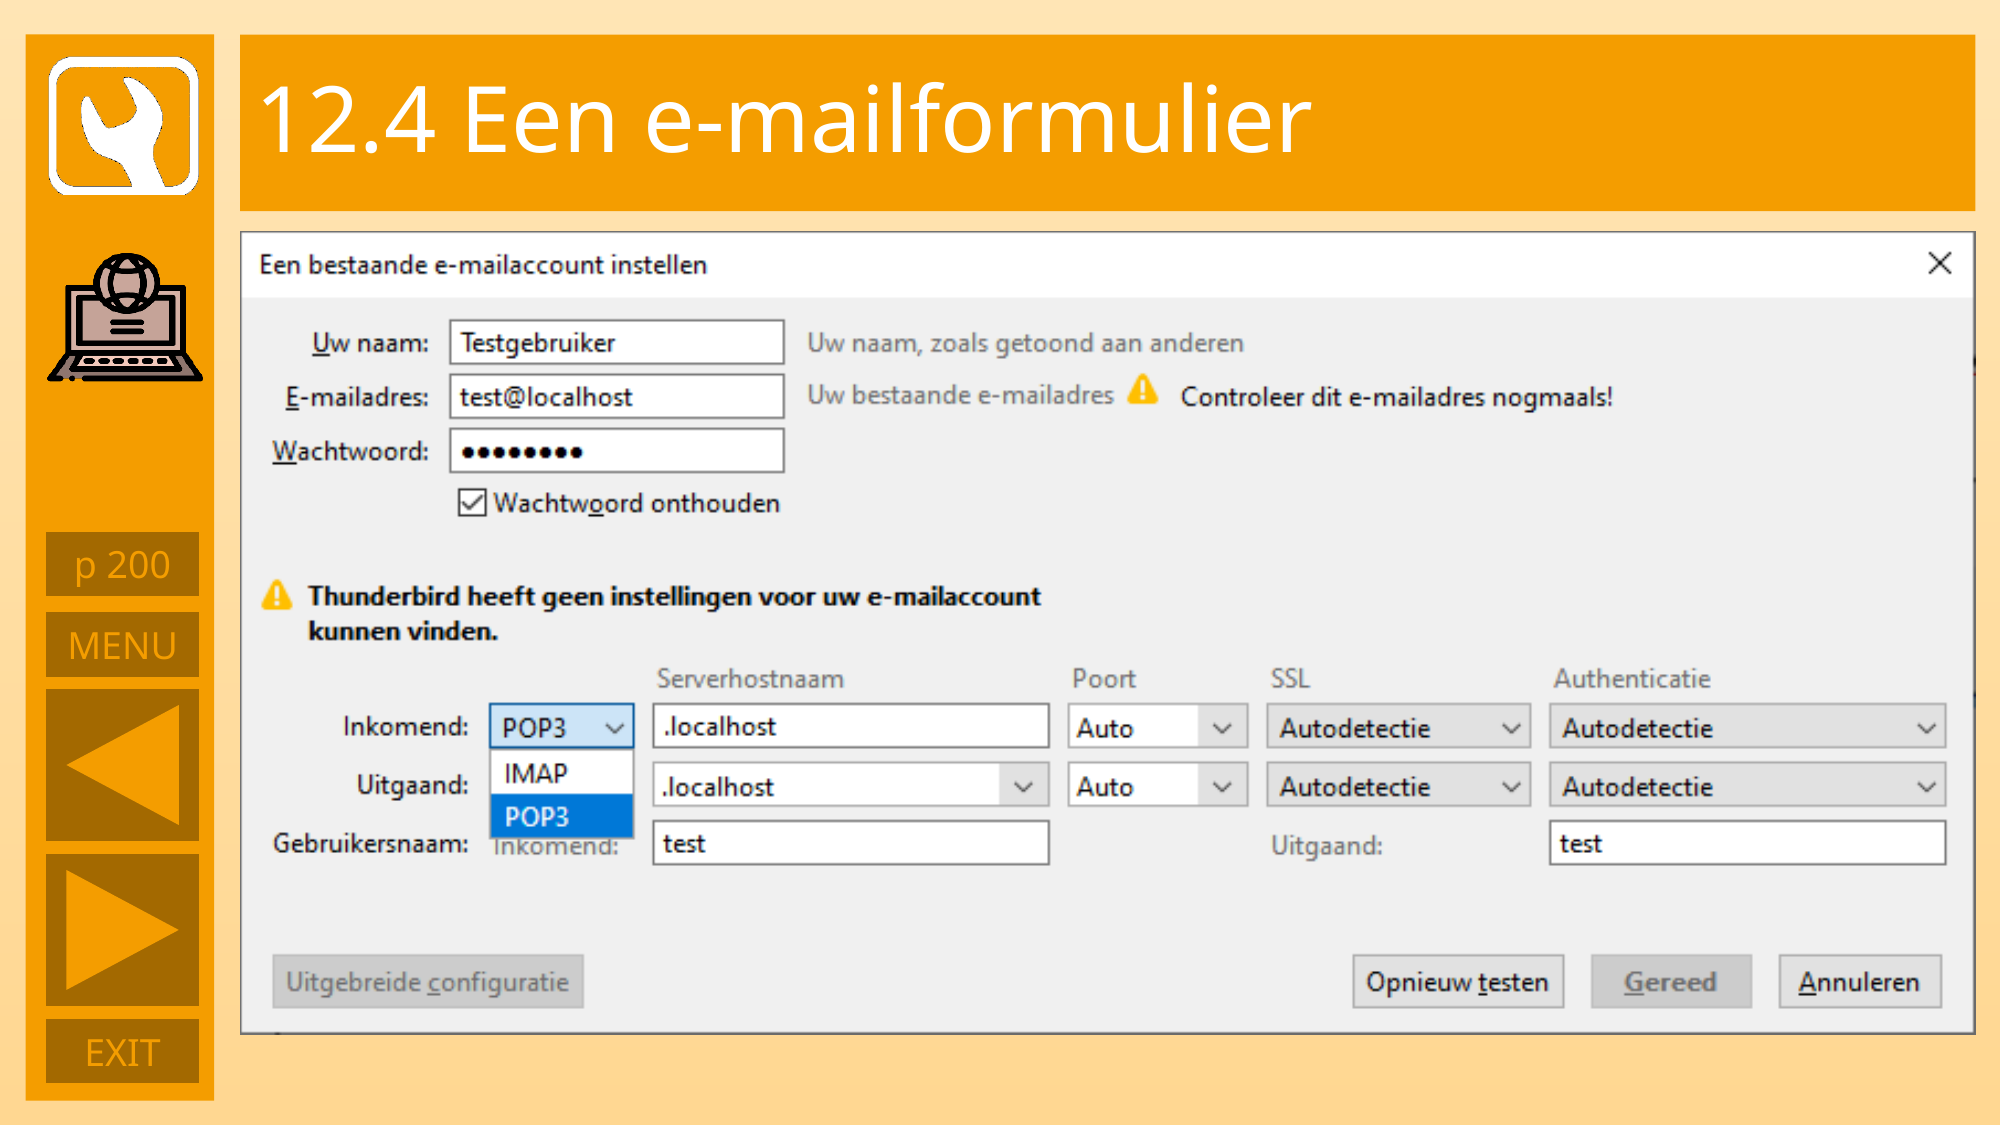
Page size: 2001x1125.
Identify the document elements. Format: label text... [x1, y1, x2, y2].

text_box [0, 766, 25, 773]
text_box p 200 [46, 532, 199, 596]
text_box [64, 703, 180, 827]
picture [239, 231, 1976, 1035]
text_box [215, 193, 240, 199]
text_box [46, 689, 199, 841]
text_box [1976, 766, 2000, 773]
text_box [215, 766, 239, 773]
text_box MENU [46, 612, 199, 677]
text_box [0, 193, 25, 199]
text_box [0, 352, 25, 360]
text_box [1976, 352, 2000, 360]
title 12.4 Een e-mailformulier [240, 34, 1976, 212]
text_box [46, 854, 199, 1006]
text_box [1976, 172, 2000, 176]
text_box [215, 352, 239, 360]
text_box [215, 172, 240, 176]
picture [47, 55, 199, 195]
text_box [1976, 193, 2000, 199]
text_box [0, 172, 25, 176]
text_box [65, 868, 181, 992]
text_box EXIT [46, 1019, 199, 1083]
text_box [25, 33, 215, 1102]
picture [47, 245, 203, 388]
